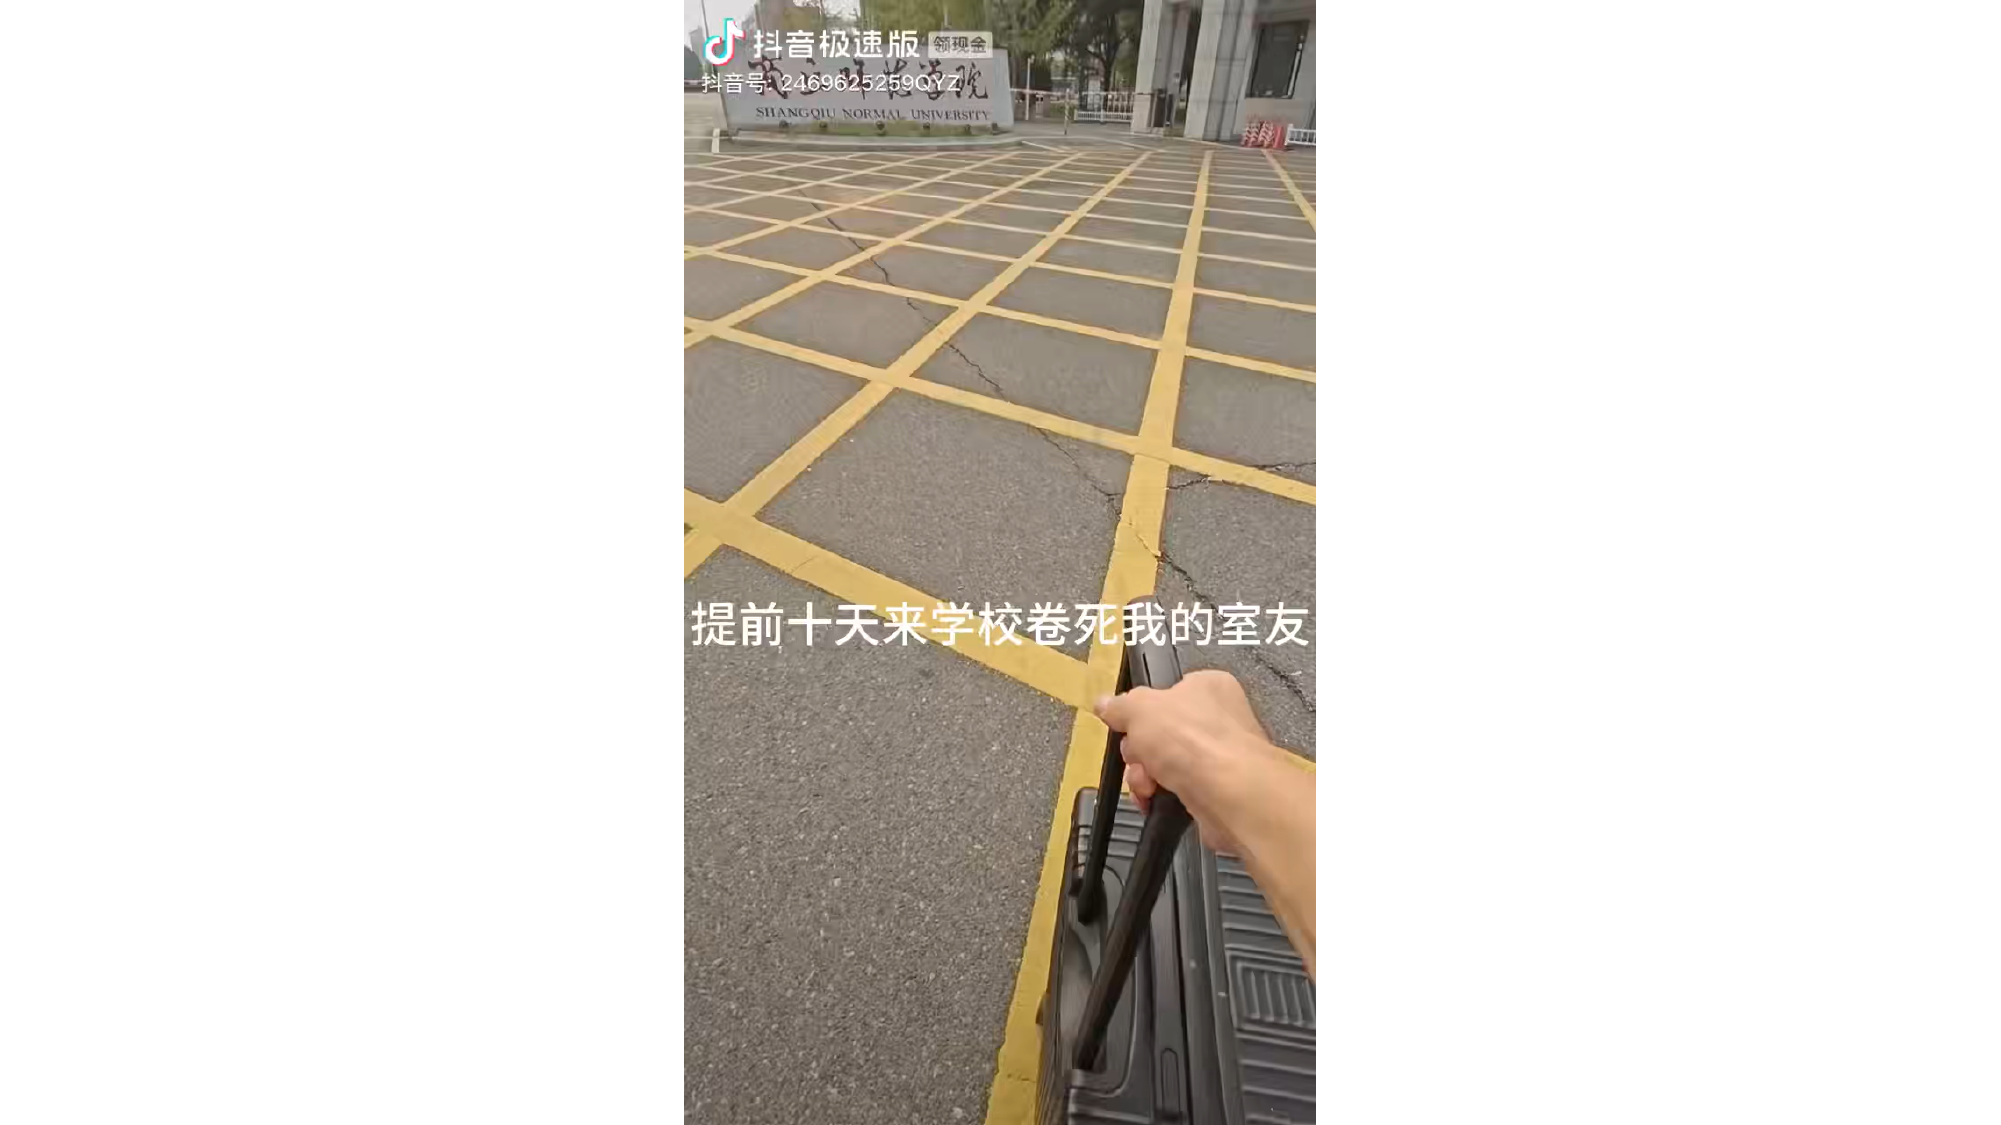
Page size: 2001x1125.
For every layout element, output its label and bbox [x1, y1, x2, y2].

text_box [683, 0, 1317, 1125]
